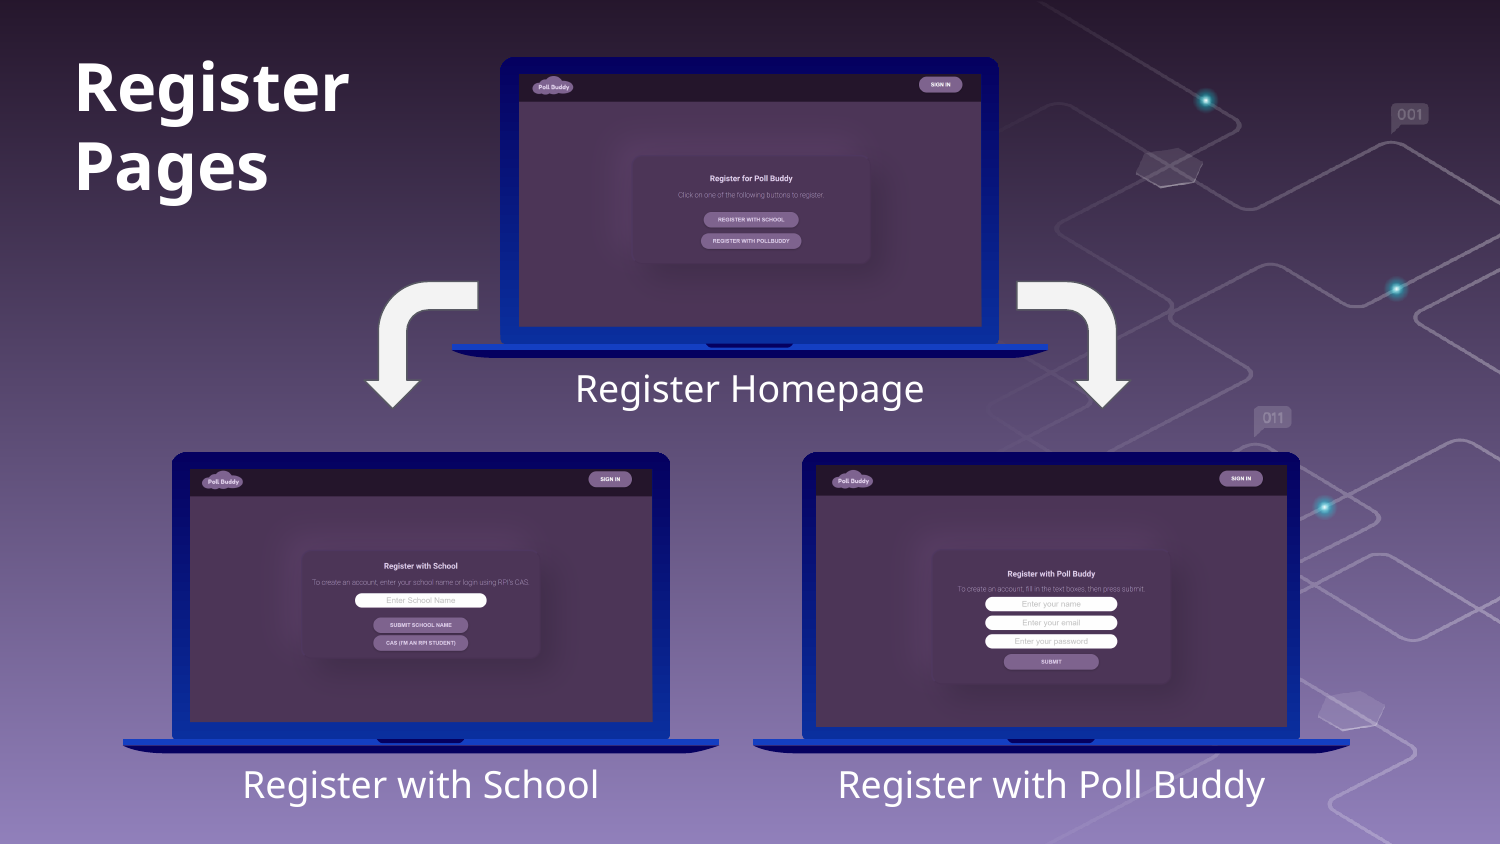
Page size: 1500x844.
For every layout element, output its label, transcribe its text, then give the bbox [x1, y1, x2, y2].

title Register Pages [73, 63, 446, 205]
text_box [364, 281, 446, 409]
picture [0, 0, 1500, 844]
text_box [1052, 281, 1131, 409]
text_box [122, 452, 720, 807]
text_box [752, 452, 1351, 807]
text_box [451, 56, 1049, 411]
